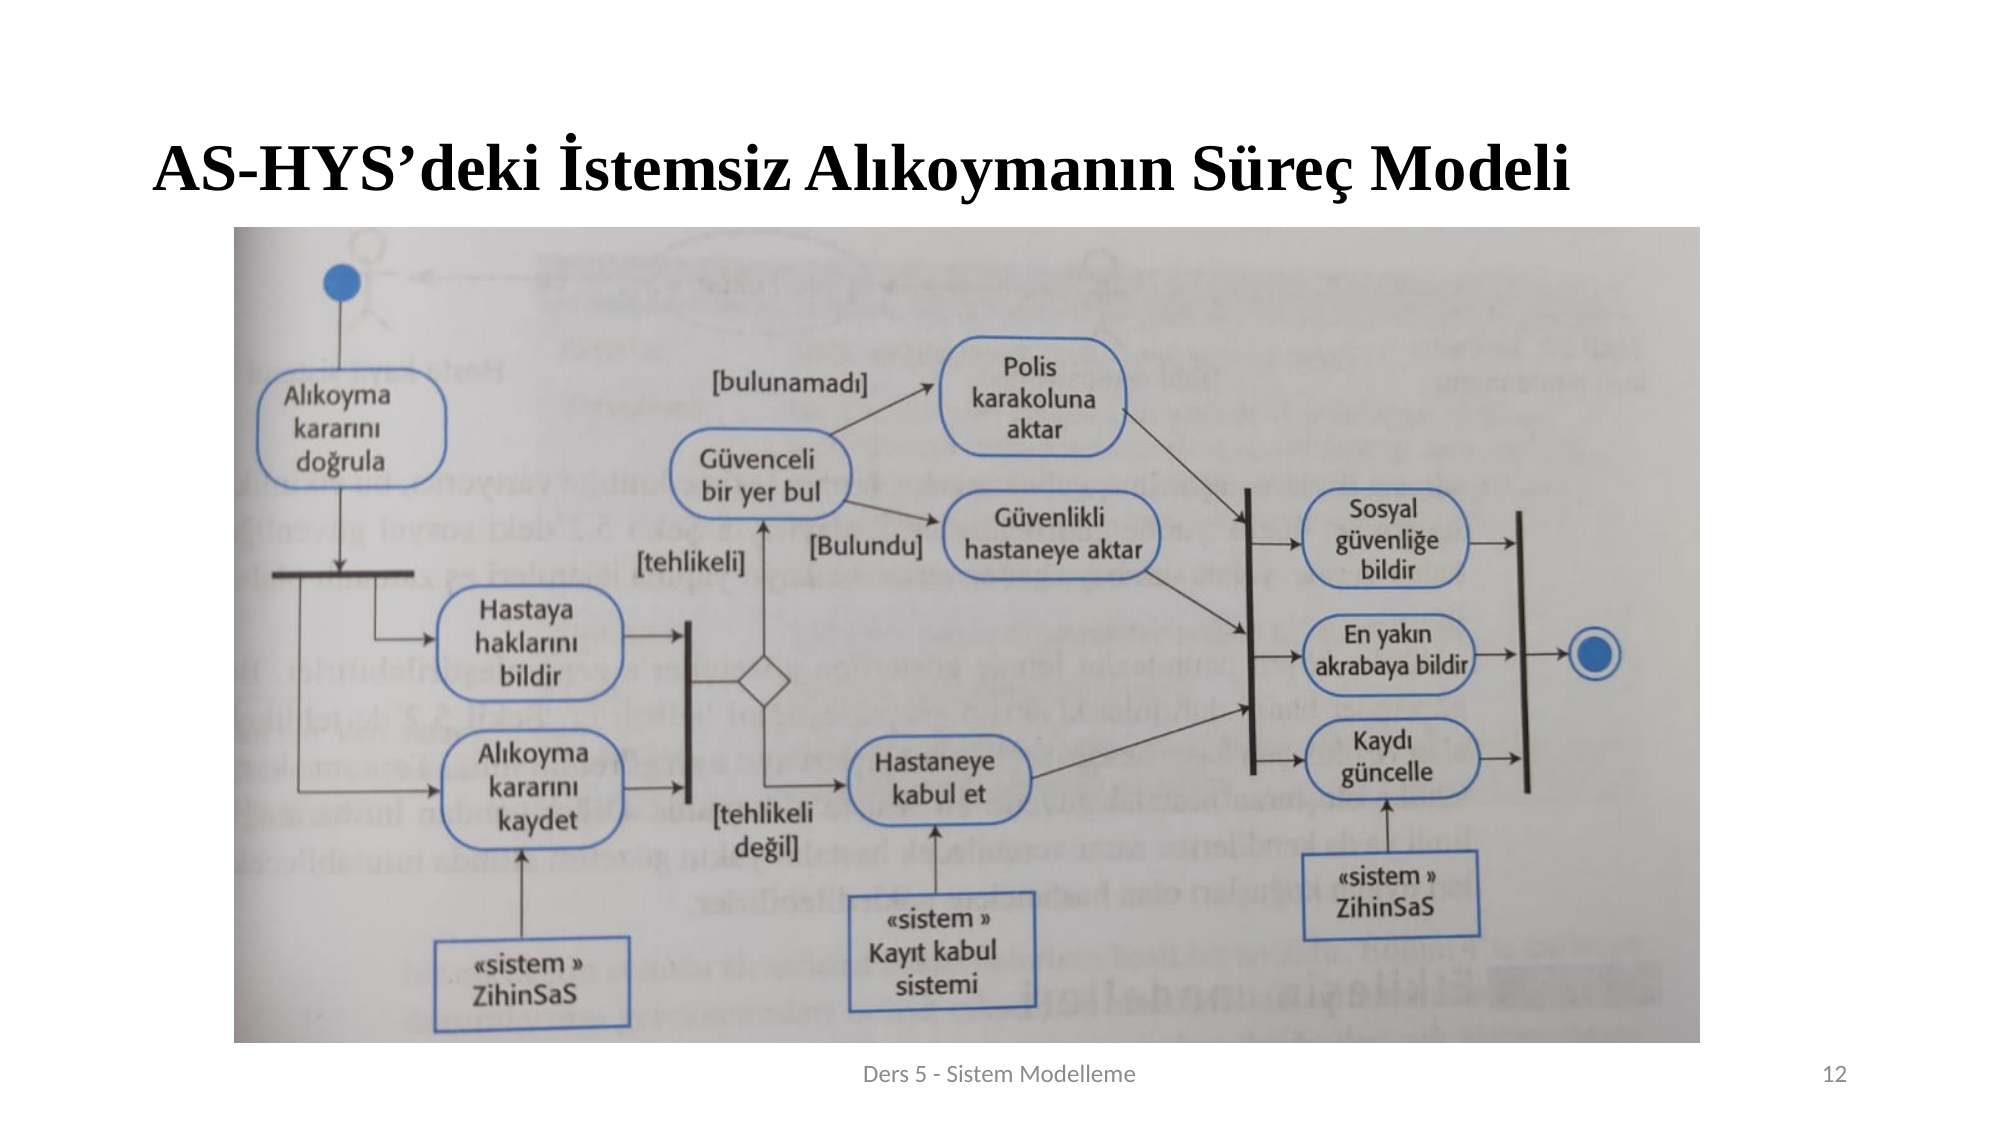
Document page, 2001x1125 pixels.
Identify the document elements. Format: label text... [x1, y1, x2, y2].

slide_number 12 [1412, 1042, 1863, 1103]
title AS-HYS’deki İstemsiz Alıkoymanın Süreç Modeli [137, 59, 1863, 278]
footer Ders 5 - Sistem Modelleme [662, 1043, 1338, 1103]
picture [234, 227, 1700, 1043]
